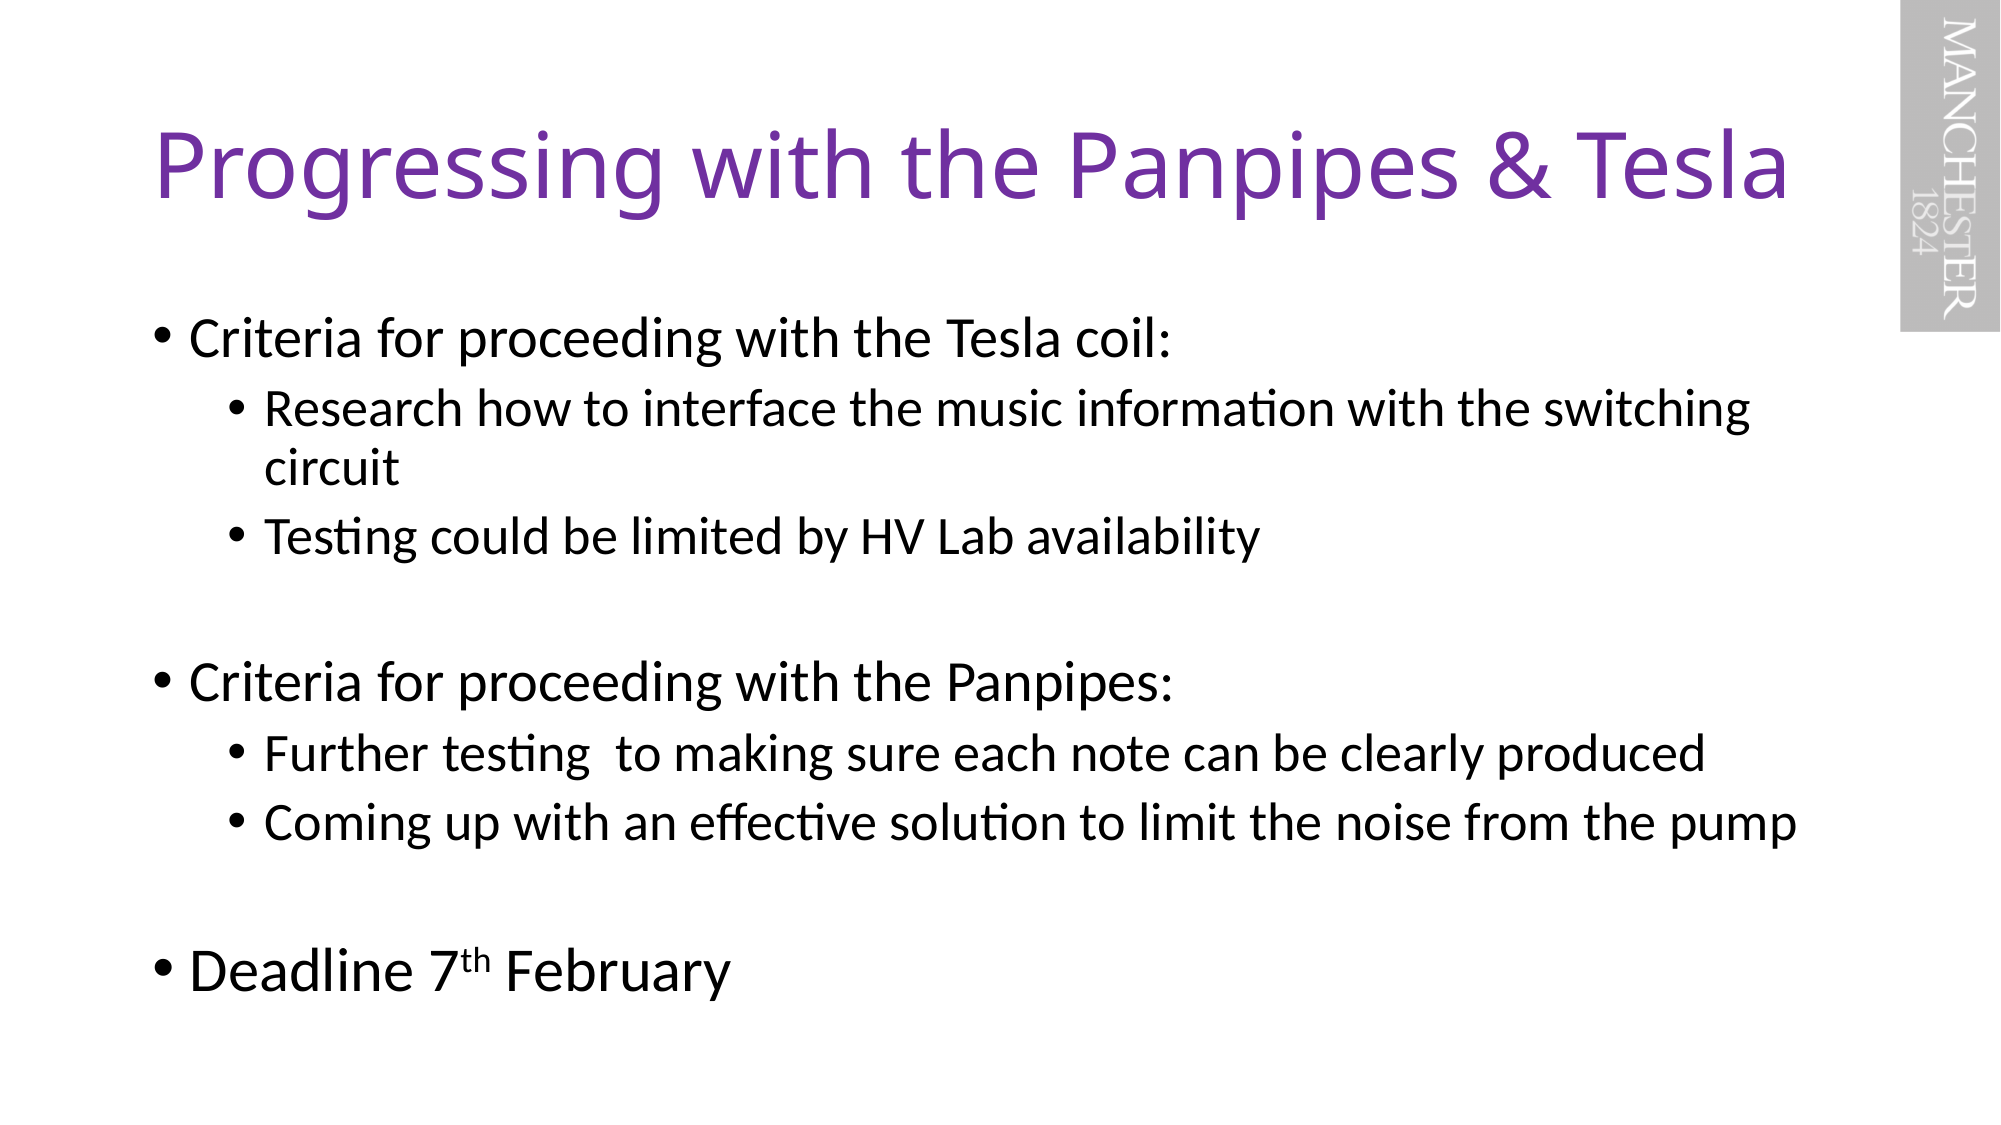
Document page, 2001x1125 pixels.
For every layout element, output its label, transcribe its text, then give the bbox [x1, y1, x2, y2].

title Progressing with the Panpipes & Tesla [137, 59, 1863, 278]
list Criteria for proceeding with the Tesla coil: Research how to interface the music information with the switching circuit Testing could be limited by HV Lab availability Criteria for proceeding with the Panpipes: Further testing to making sure each note can be clearly produced Coming up with an effective solution to limit the noise from the pump Deadline 7th February [137, 299, 1863, 1014]
